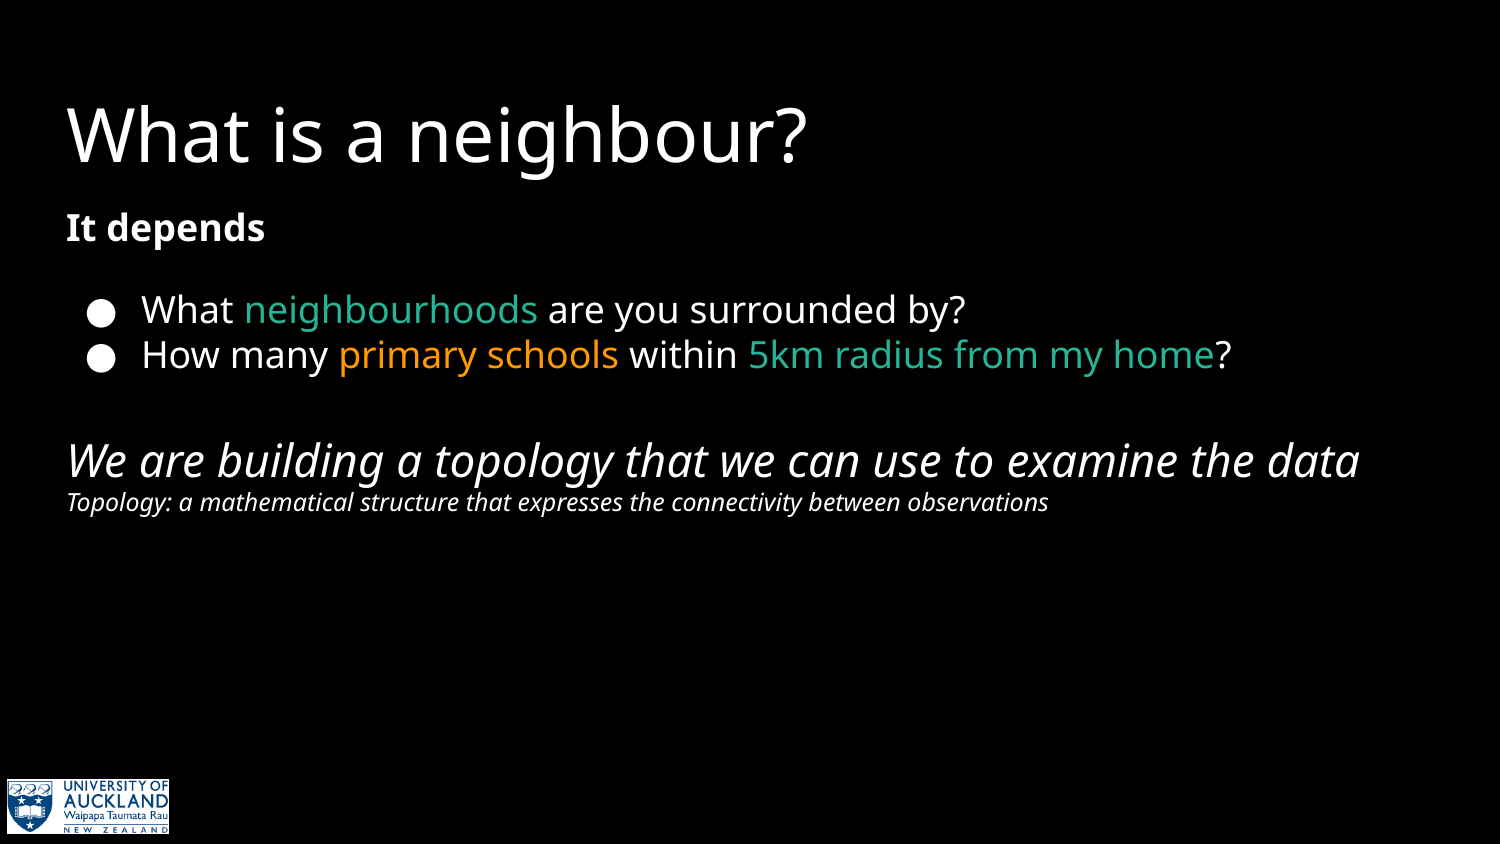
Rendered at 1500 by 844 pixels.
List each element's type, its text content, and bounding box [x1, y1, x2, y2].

title What is a neighbour? [51, 72, 1449, 167]
picture [7, 779, 169, 834]
list It depends What neighbourhoods are you surrounded by? How many primary schools within 5km radius from my home? We are building a topology that we can use to examine the data Topology: a mathematical structure that expresses the connectivity between observations [51, 189, 1449, 750]
